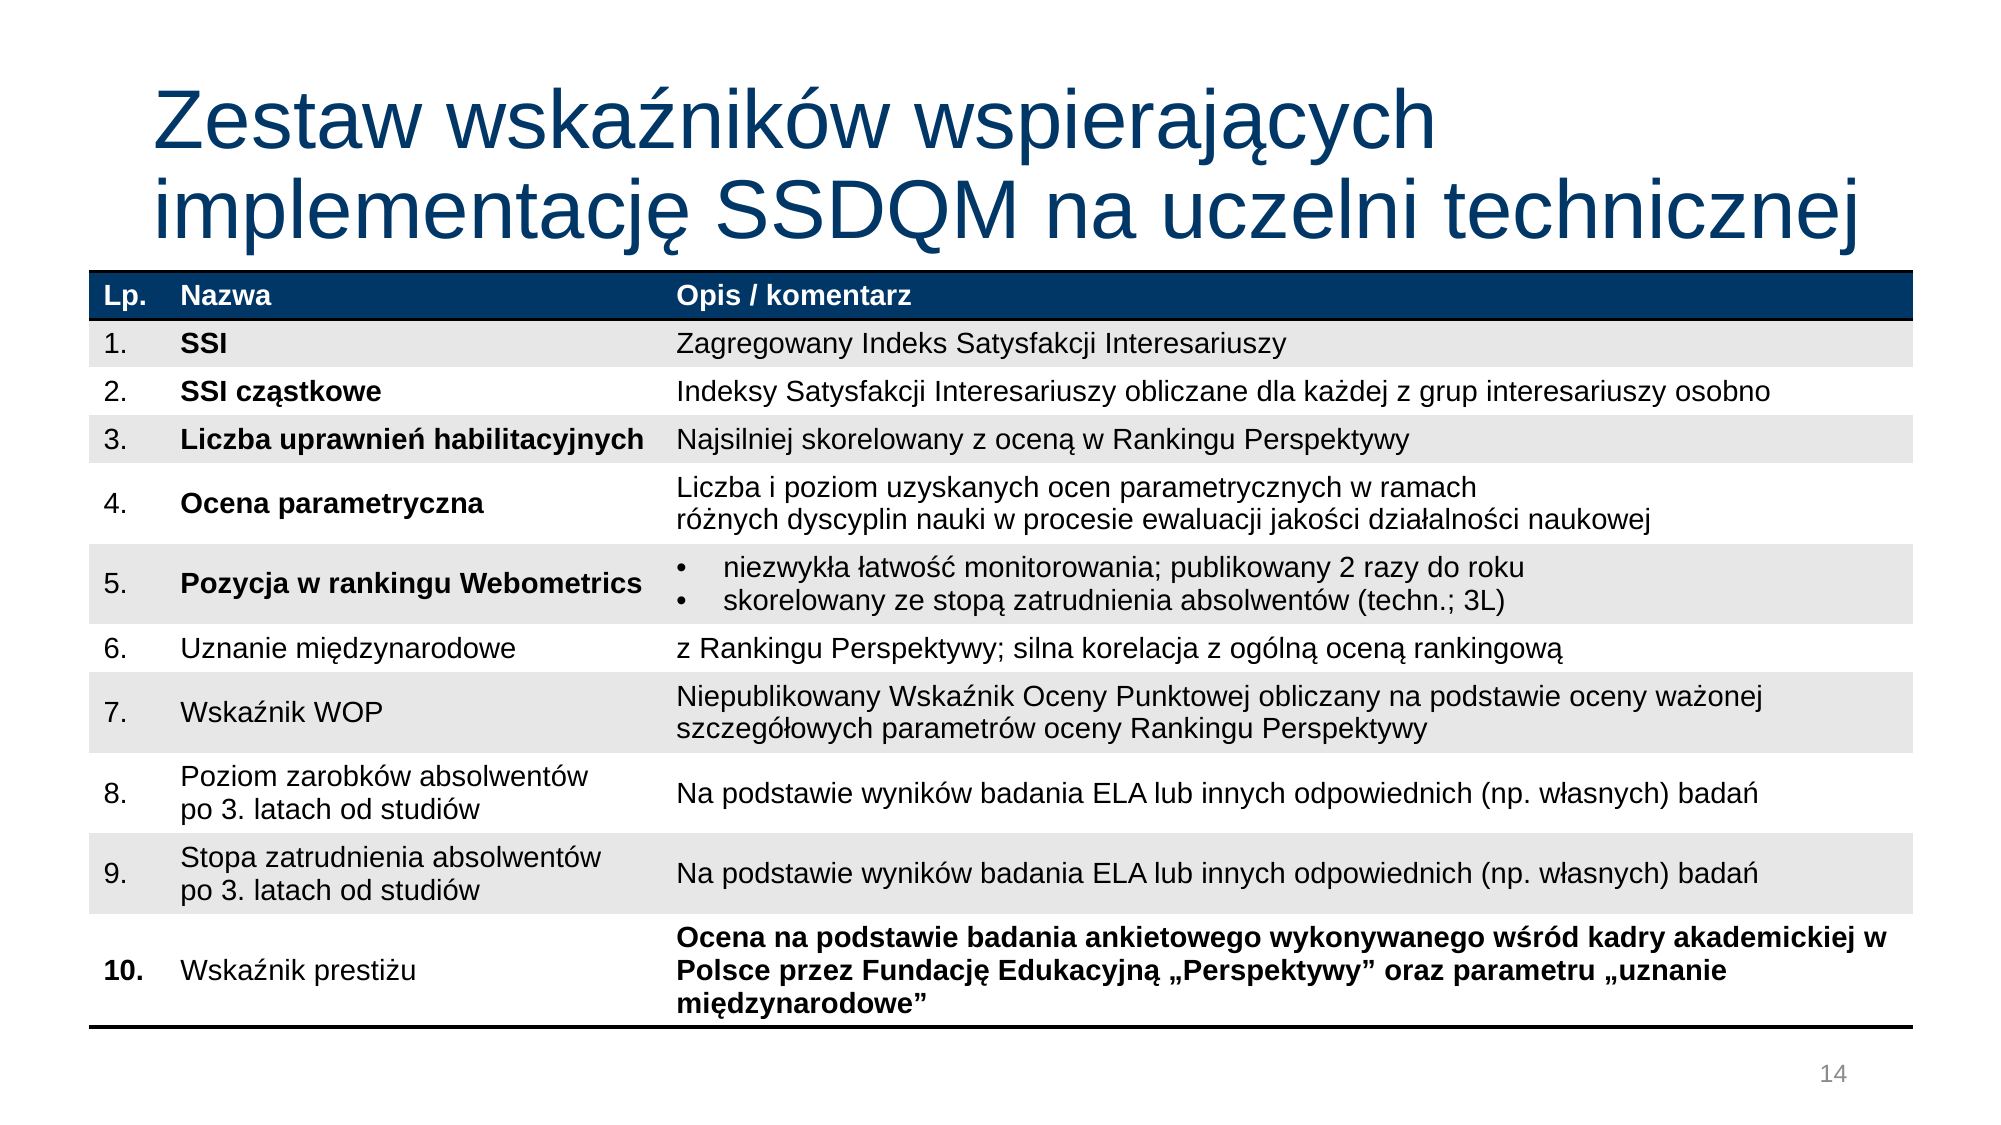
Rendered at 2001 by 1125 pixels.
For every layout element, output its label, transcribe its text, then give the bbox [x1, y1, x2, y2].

table_header Opis / komentarz [661, 273, 1913, 318]
table_cell z Rankingu Perspektywy; silna korelacja z ogólną oceną rankingową [661, 624, 1913, 672]
table_cell Zagregowany Indeks Satysfakcji Interesariuszy [661, 321, 1913, 367]
table_cell 10. [89, 914, 165, 1025]
table_cell 7. [89, 672, 165, 753]
table_cell Liczba uprawnień habilitacyjnych [165, 415, 661, 463]
table_cell 5. [89, 544, 165, 624]
table_cell 6. [89, 624, 165, 672]
table_cell Stopa zatrudnienia absolwentów po 3. latach od studiów [165, 833, 661, 914]
table_cell Poziom zarobków absolwentów po 3. latach od studiów [165, 753, 661, 833]
table_cell 2. [89, 367, 165, 415]
table_cell 9. [89, 833, 165, 914]
table_cell Indeksy Satysfakcji Interesariuszy obliczane dla każdej z grup interesariuszy osobno [661, 367, 1913, 415]
table_cell SSI cząstkowe [165, 367, 661, 415]
title Zestaw wskaźników wspierających implementację SSDQM na uczelni technicznej [138, 57, 1885, 270]
table_header Lp. [89, 273, 165, 318]
table_cell Niepublikowany Wskaźnik Oceny Punktowej obliczany na podstawie oceny ważonej szczegółowych parametrów oceny Rankingu Perspektywy [661, 672, 1913, 753]
table_cell Wskaźnik WOP [165, 672, 661, 753]
table_header Nazwa [165, 273, 661, 318]
table_cell Na podstawie wyników badania ELA lub innych odpowiednich (np. własnych) badań [661, 833, 1913, 914]
table_cell Ocena na podstawie badania ankietowego wykonywanego wśród kadry akademickiej w Polsce przez Fundację Edukacyjną „Perspektywy” oraz parametru „uznanie międzynarodowe” [661, 914, 1913, 1025]
table_cell 8. [89, 753, 165, 833]
table_cell Uznanie międzynarodowe [165, 624, 661, 672]
slide_number 14 [1412, 1042, 1863, 1103]
table_cell Pozycja w rankingu Webometrics [165, 544, 661, 624]
table_cell Na podstawie wyników badania ELA lub innych odpowiednich (np. własnych) badań [661, 753, 1913, 833]
table_cell Ocena parametryczna [165, 463, 661, 544]
table_cell Wskaźnik prestiżu [165, 914, 661, 1025]
table_cell Liczba i poziom uzyskanych ocen parametrycznych w ramach różnych dyscyplin nauki w procesie ewaluacji jakości działalności naukowej [661, 463, 1913, 544]
table_cell Najsilniej skorelowany z oceną w Rankingu Perspektywy [661, 415, 1913, 463]
table_cell niezwykła łatwość monitorowania; publikowany 2 razy do roku skorelowany ze stopą zatrudnienia absolwentów (techn.; 3L) [661, 544, 1913, 624]
table_cell 1. [89, 321, 165, 367]
table_cell 4. [89, 463, 165, 544]
table_cell SSI [165, 321, 661, 367]
table_cell 3. [89, 415, 165, 463]
